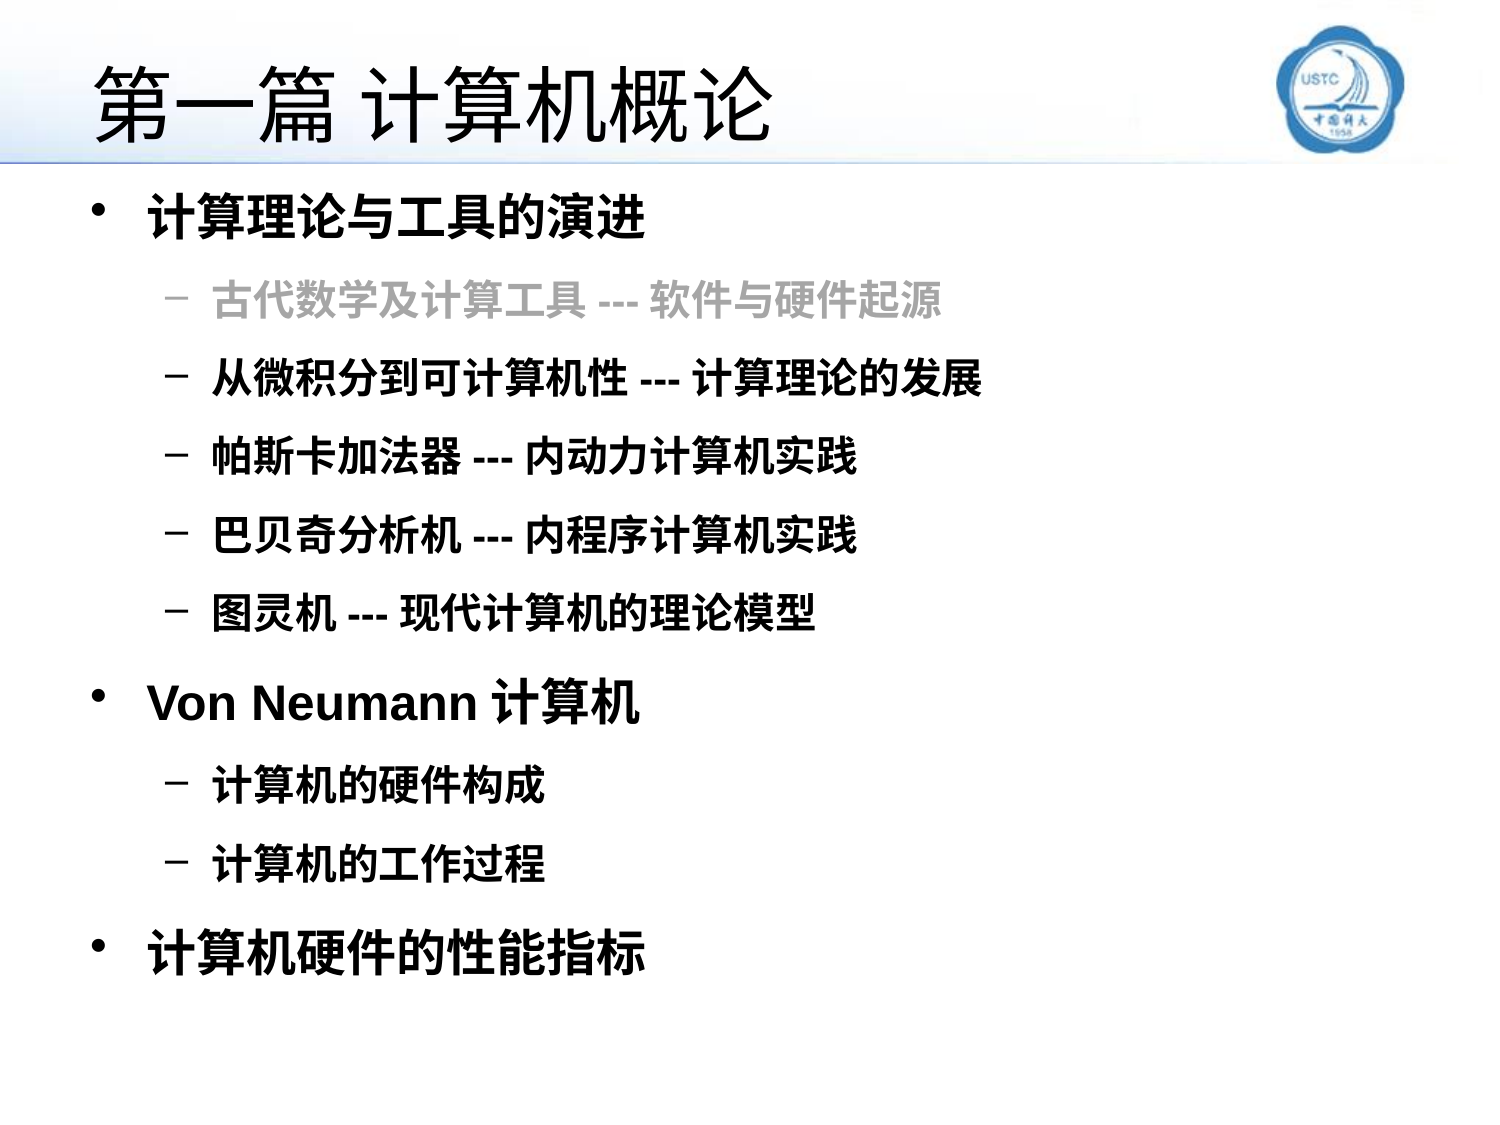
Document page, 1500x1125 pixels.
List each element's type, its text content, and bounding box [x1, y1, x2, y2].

title 第一篇 计算机概论 [75, 45, 1425, 161]
list 计算理论与工具的演进 古代数学及计算工具---软件与硬件起源 从微积分到可计算机性---计算理论的发展 帕斯卡加法器---内动力计算机实践 巴贝奇分析机---内程序计算机实践 图灵机---现代计算机的理论模型 Von Neumann计算机 计算机的硬件构成 计算机的工作过程 计算机硬件的性能指标 [75, 184, 1425, 982]
picture [0, 0, 1500, 164]
